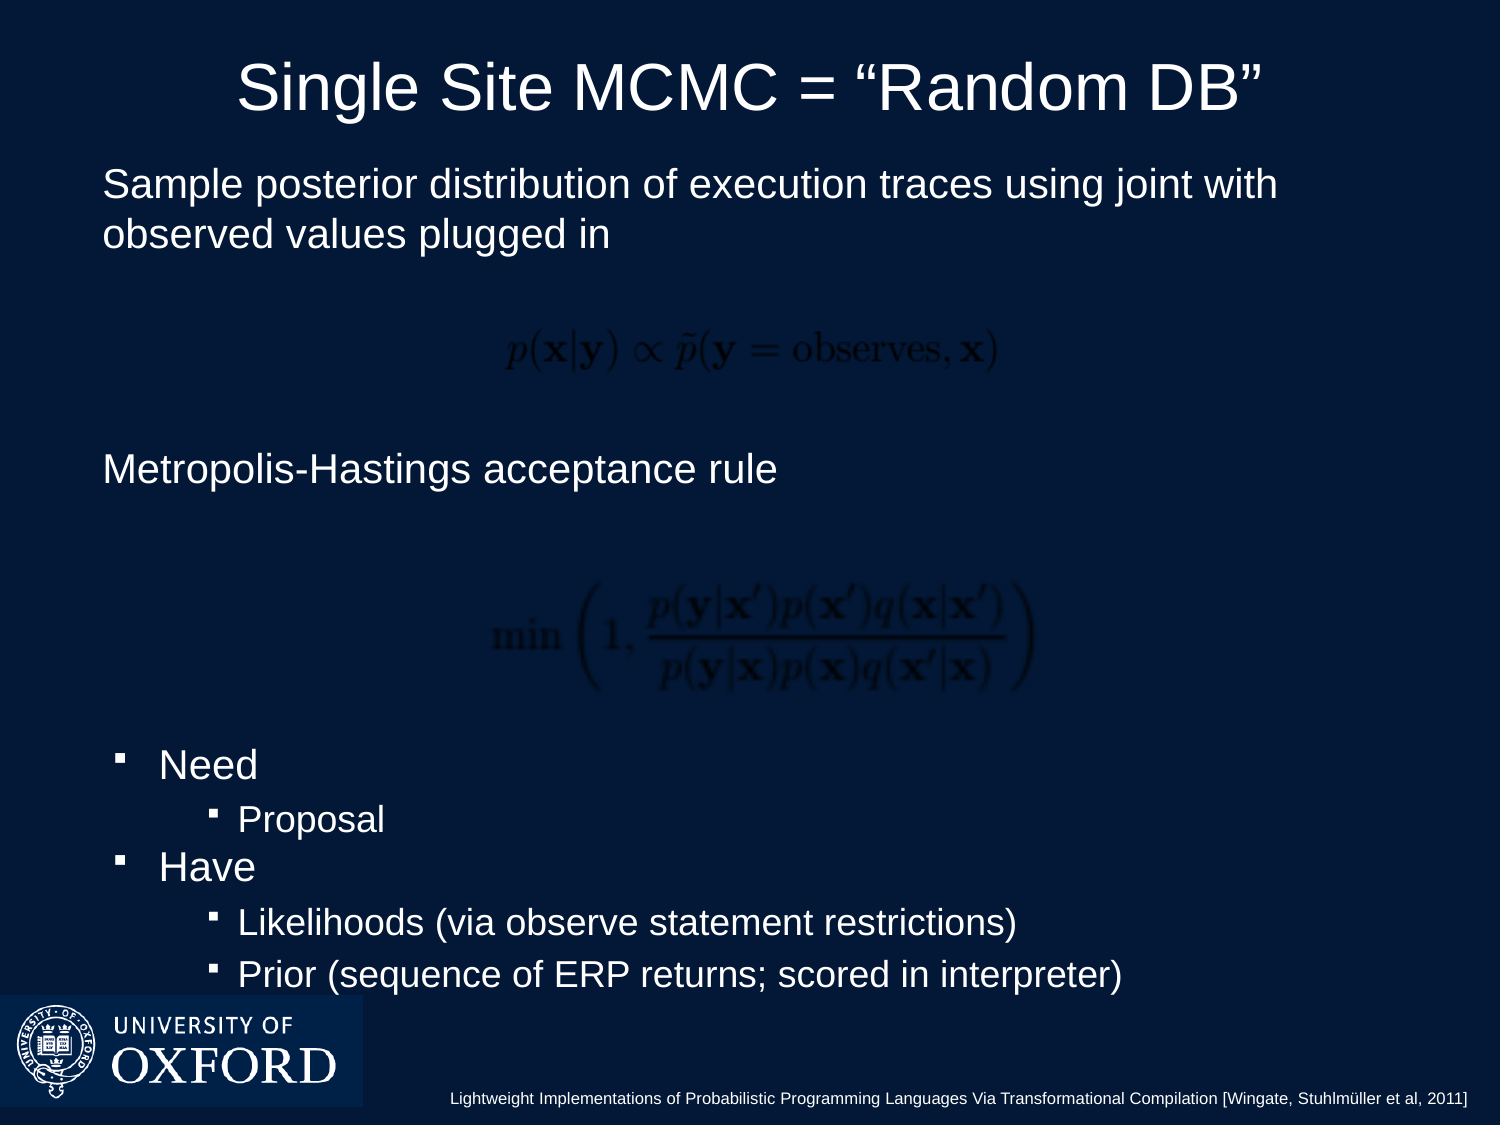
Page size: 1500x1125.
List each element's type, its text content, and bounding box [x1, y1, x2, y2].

picture [0, 995, 363, 1107]
text_box Sample posterior distribution of execution traces using joint with observed values plugged in [87, 149, 1475, 265]
picture [478, 561, 1038, 713]
text_box Metropolis-Hastings acceptance rule [87, 434, 1475, 500]
title Single Site MCMC = “Random DB” [112, 47, 1388, 149]
text_box Need Proposal Have Likelihoods (via observe statement restrictions) Prior (sequence of ERP returns; scored in interpreter) [112, 737, 1388, 988]
list Lightweight Implementations of Probabilistic Programming Languages Via Transformational Compilation [Wingate, Stuhlmüller et al, 2011] [450, 1037, 1500, 1125]
picture [489, 314, 1013, 388]
